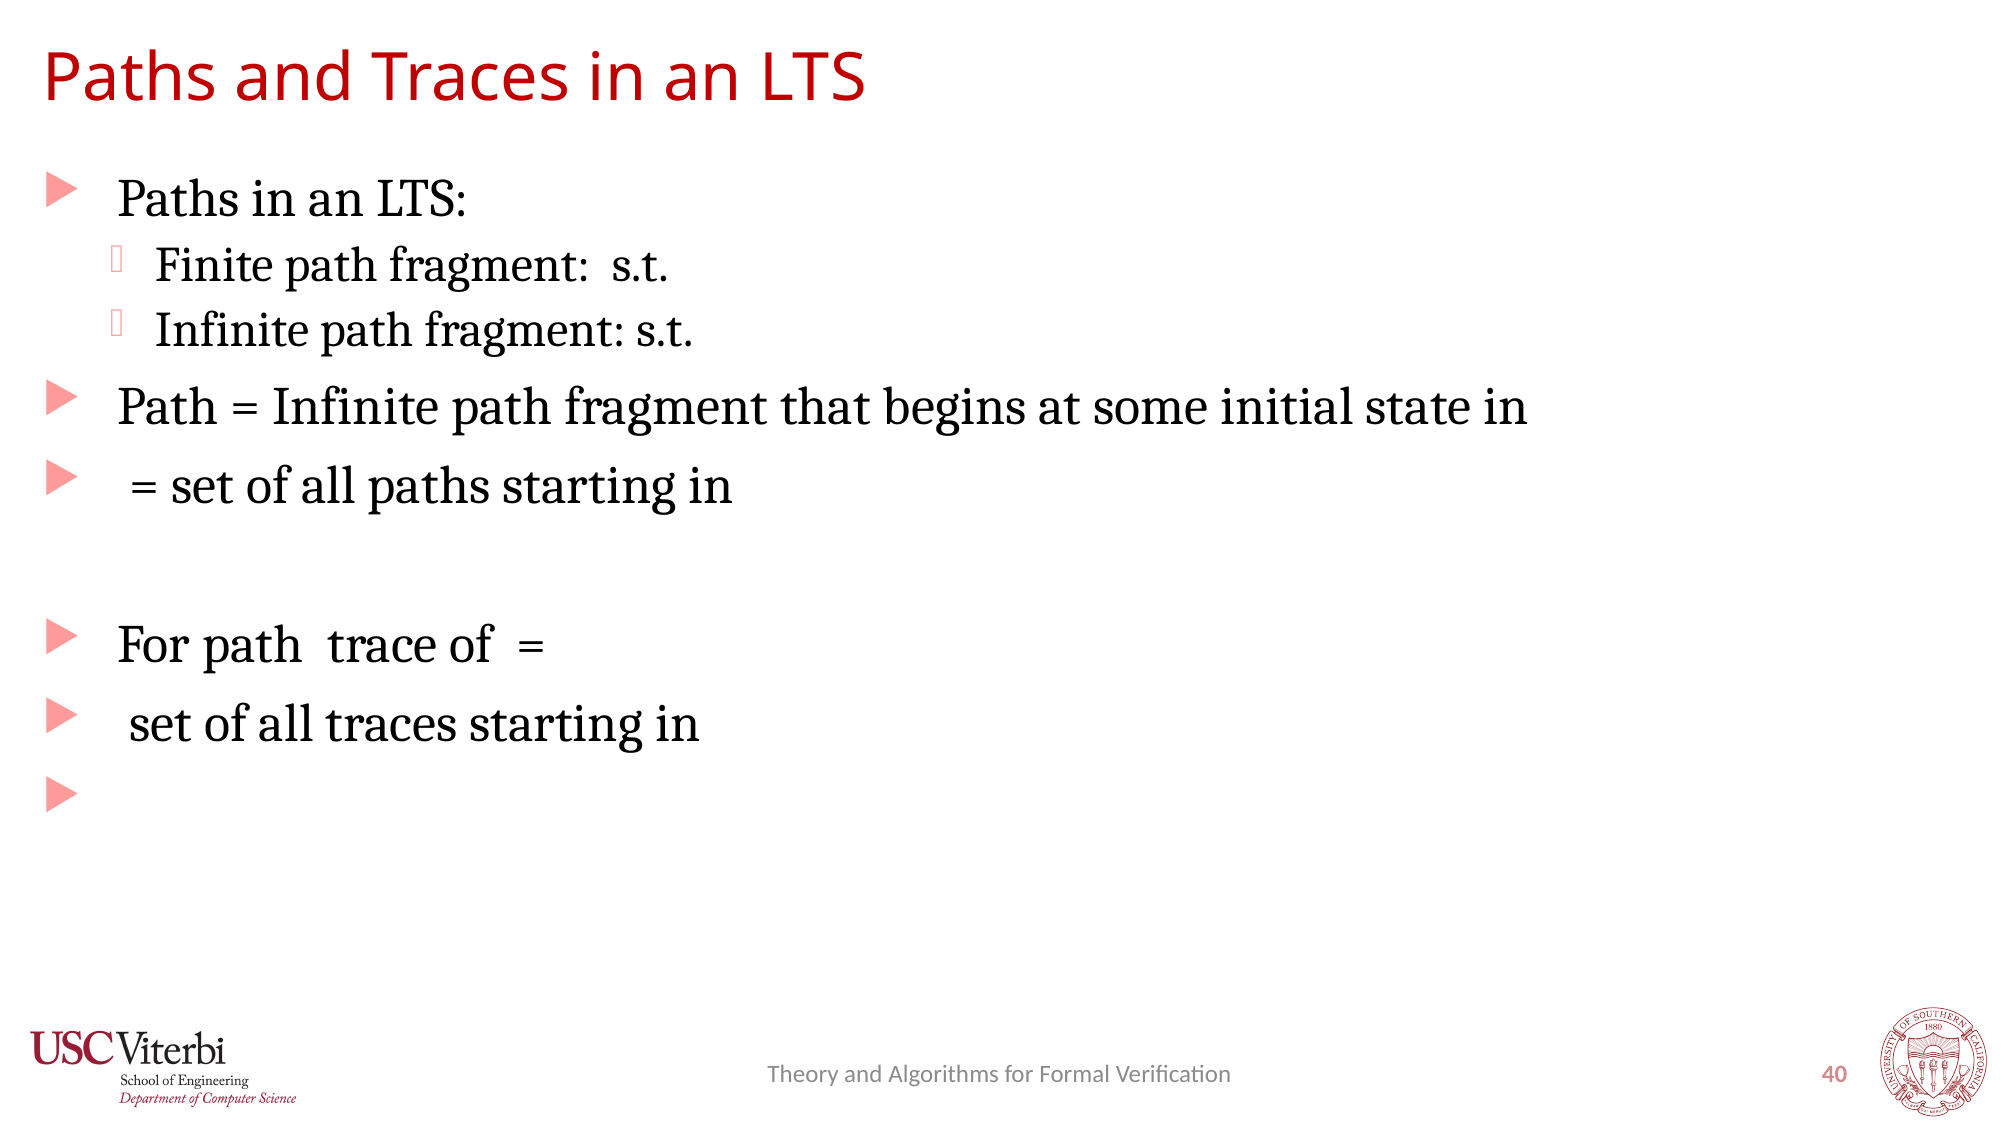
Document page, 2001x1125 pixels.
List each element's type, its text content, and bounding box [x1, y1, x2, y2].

footer Theory and Algorithms for Formal Verification [662, 1042, 1338, 1103]
title Paths and Traces in an LTS [27, 18, 1819, 141]
picture [1879, 1002, 1988, 1119]
slide_number 40 [1684, 1042, 1863, 1103]
picture [12, 1014, 316, 1119]
